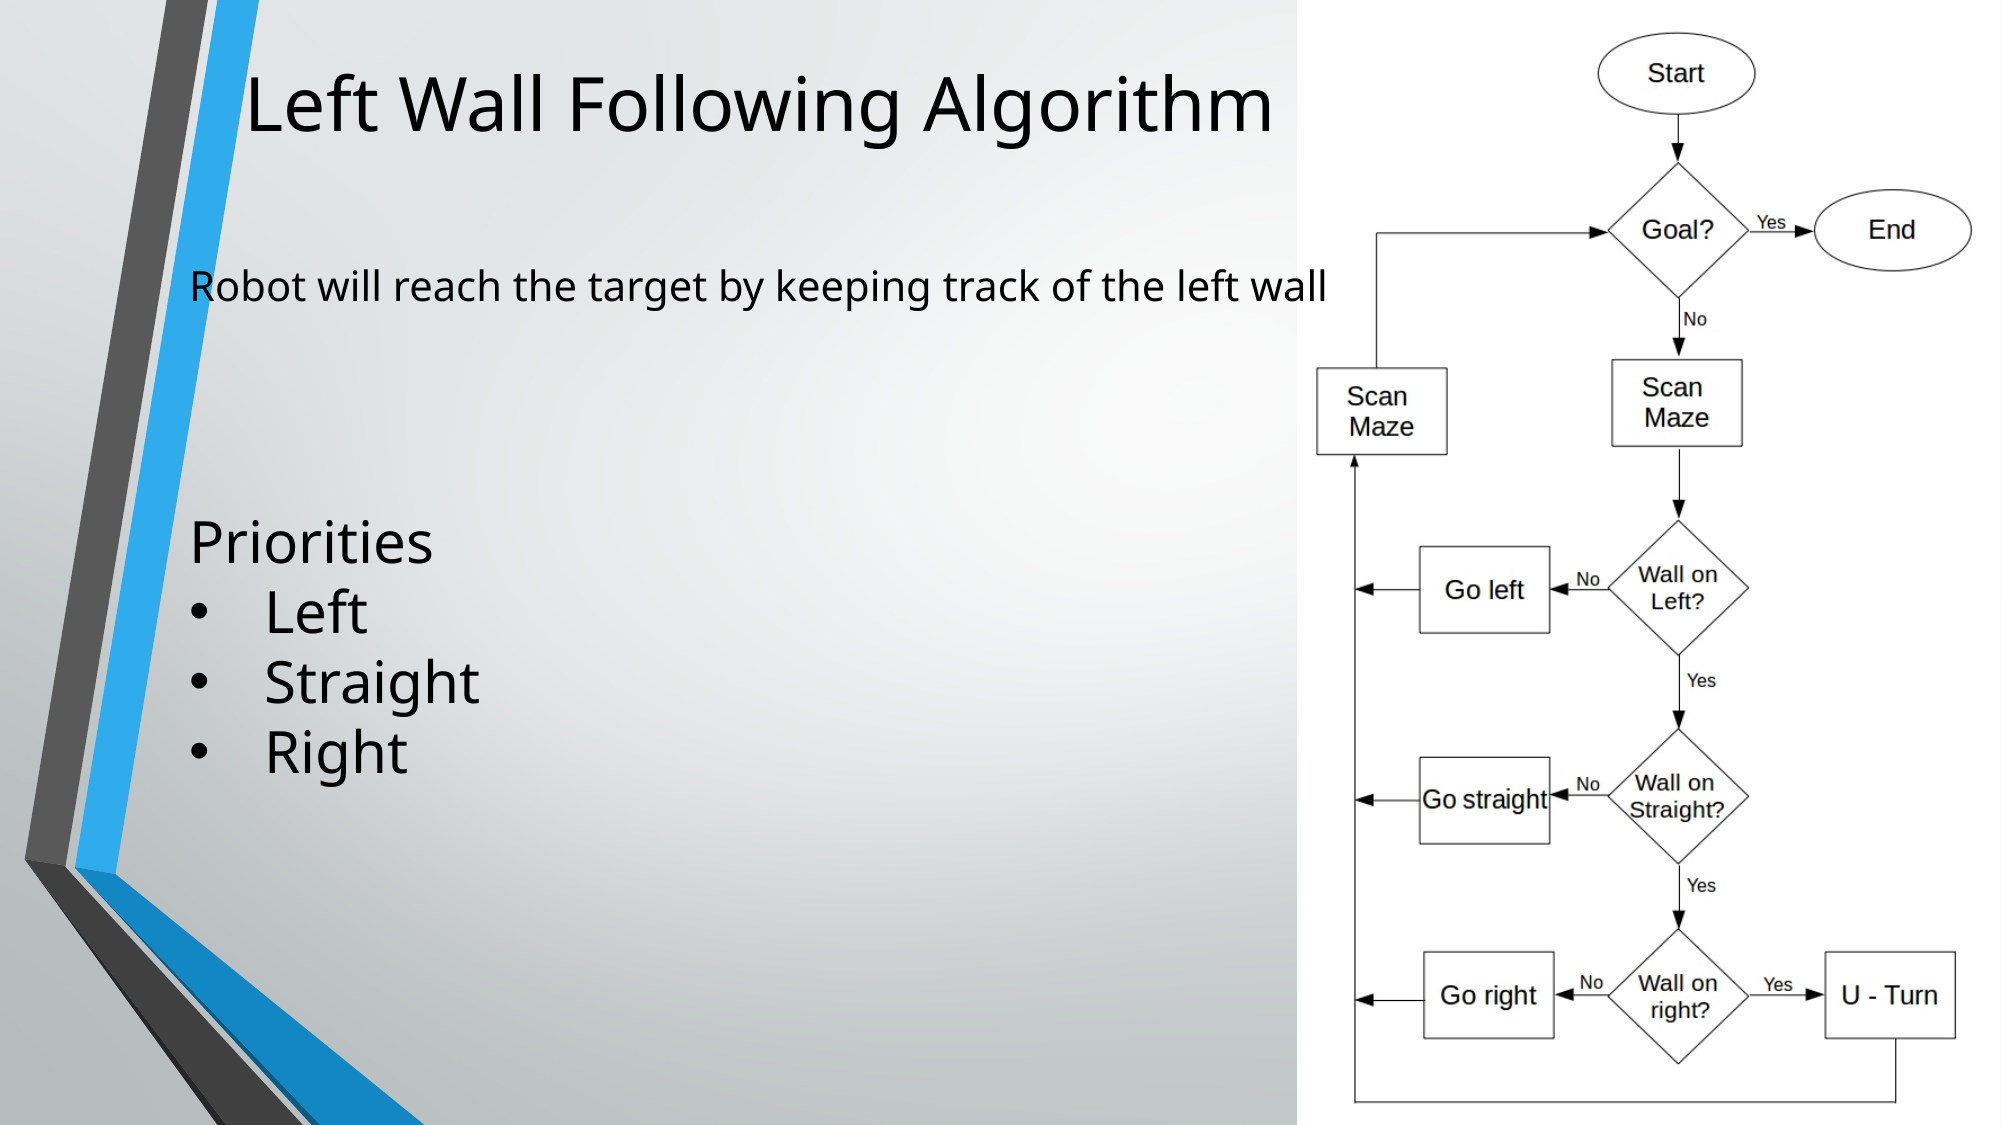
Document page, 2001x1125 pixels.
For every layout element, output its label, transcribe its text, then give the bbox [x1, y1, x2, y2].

text_box Robot will reach the target by keeping track of the left wall Priorities Left Straight Right [174, 252, 1297, 793]
picture [1297, 0, 2000, 1125]
text_box Left Wall Following Algorithm [230, 49, 1297, 154]
